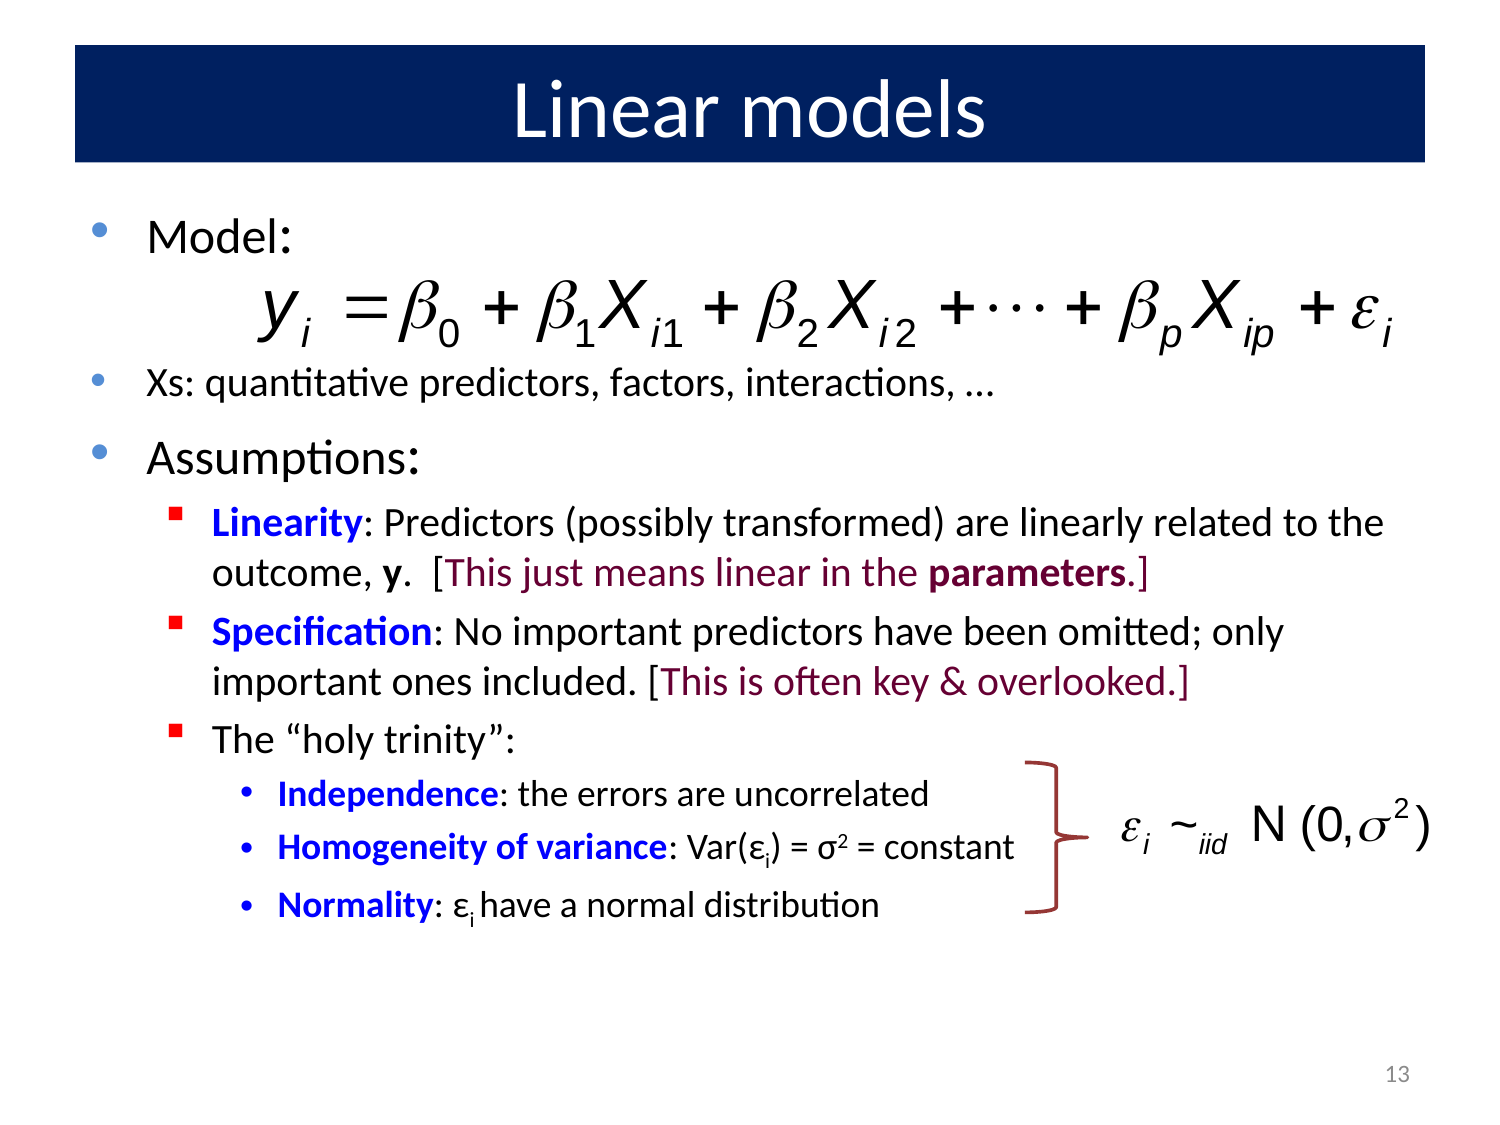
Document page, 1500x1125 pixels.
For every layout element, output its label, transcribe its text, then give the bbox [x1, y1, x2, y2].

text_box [1112, 787, 1438, 867]
list Model: Xs: quantitative predictors, factors, interactions, … Assumptions: Linearity: Predictors (possibly transformed) are linearly related to the outcome, y. [This just means linear in the parameters.] Specification: No important predictors have been omitted; only important ones included. [This is often key & overlooked.] The “holy trinity”: Independence: the errors are uncorrelated Homogeneity of variance: Var(εi) = σ2 = constant Normality: εi have a normal distribution [75, 187, 1425, 1038]
slide_number 13 [1074, 1042, 1425, 1103]
title Linear models [75, 45, 1425, 163]
text_box [1024, 761, 1089, 914]
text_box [249, 258, 1408, 370]
